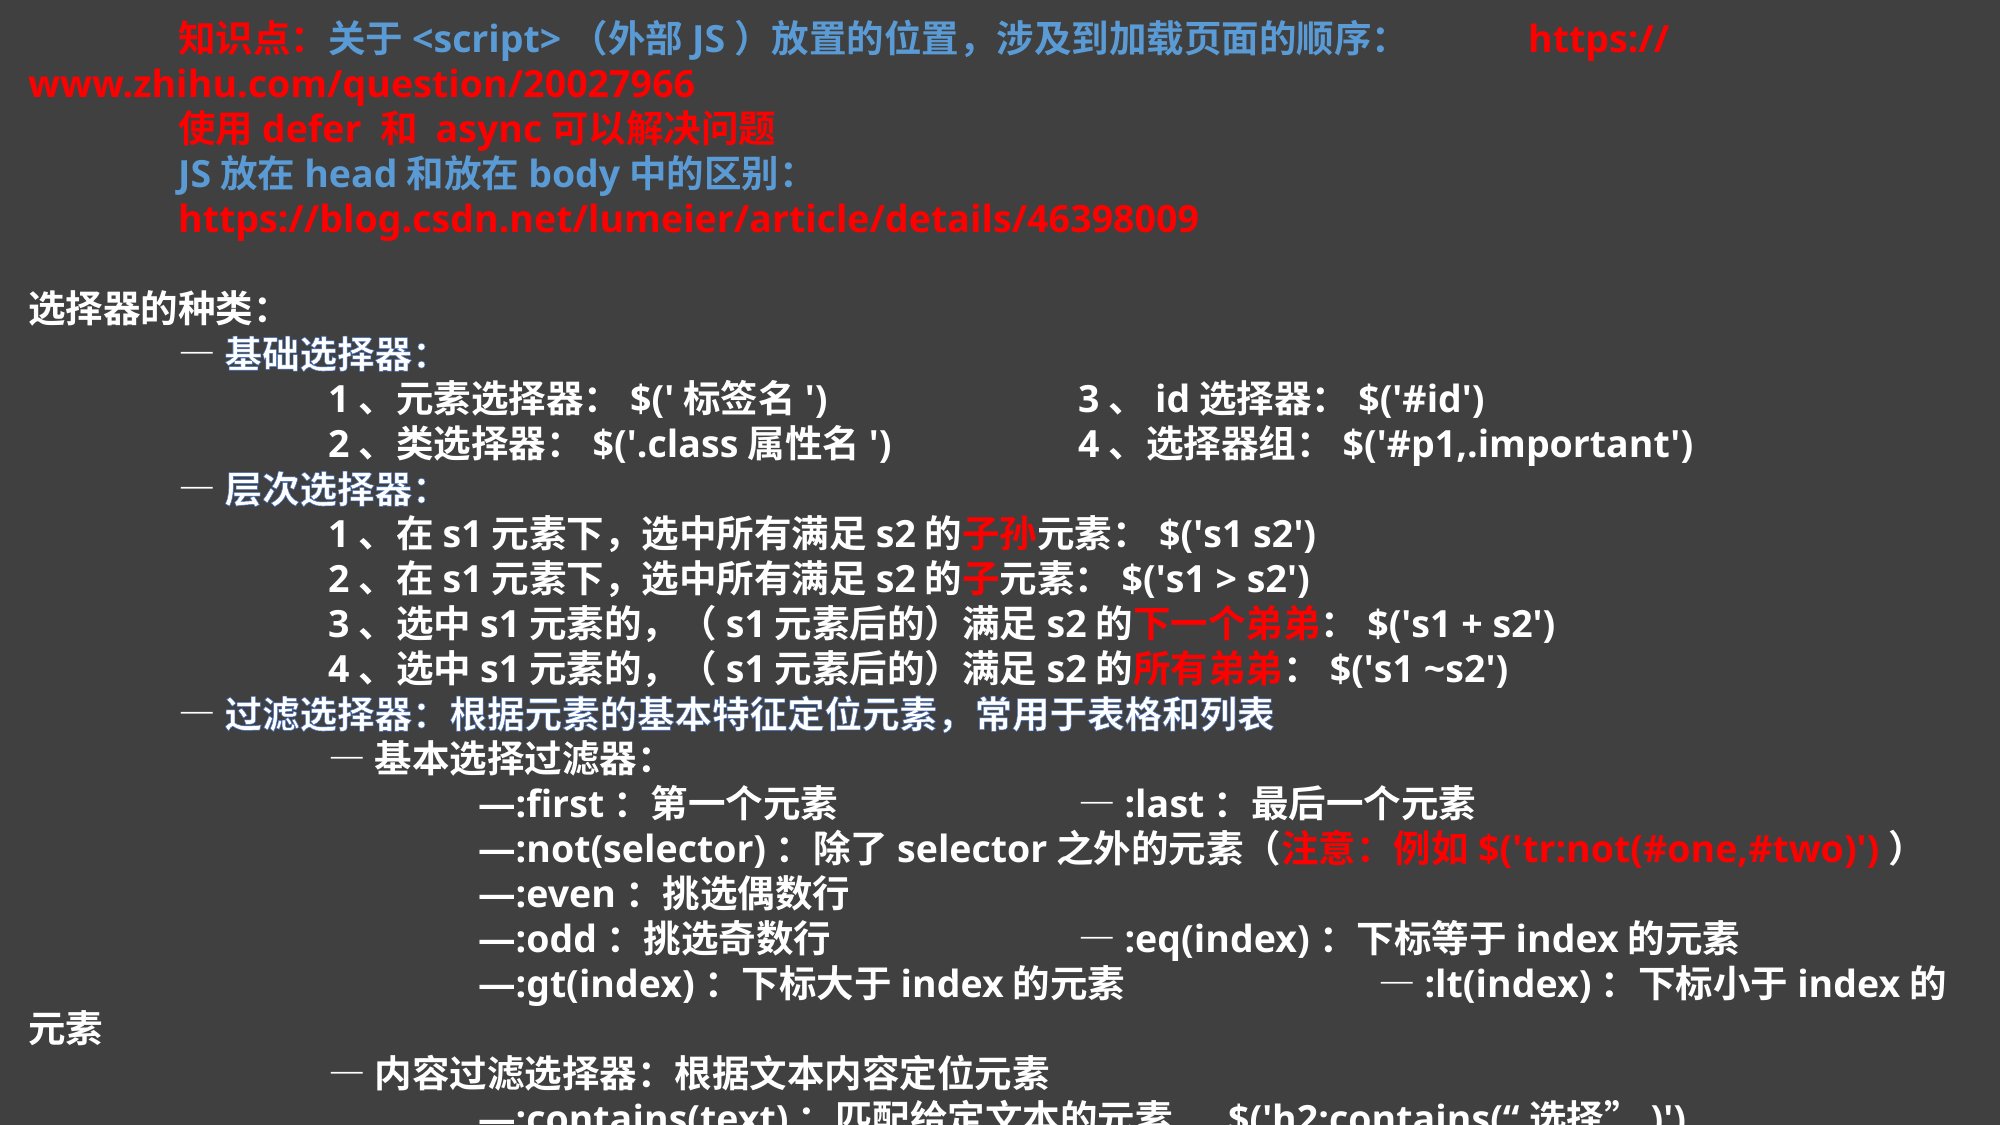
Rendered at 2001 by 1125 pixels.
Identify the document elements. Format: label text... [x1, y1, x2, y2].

text_box 知识点：关于<script>（外部JS）放置的位置，涉及到加载页面的顺序： https://www.zhihu.com/question/20027966 使用defer 和 async可以解决问题 JS放在head和放在body中的区别： https://blog.csdn.net/lumeier/article/details/46398009 选择器的种类： —基础选择器： 1、元素选择器：$('标签名') 3、id选择器：$('#id') 2、类选择器：$('.class属性名') 4、选择器组：$('#p1,.important') —层次选择器： 1、在s1元素下，选中所有满足s2的子孙元素：$('s1 s2') 2、在s1元素下，选中所有满足s2的子元素：$('s1 > s2') 3、选中s1元素的，（s1元素后的）满足s2的下一个弟弟：$('s1 + s2') 4、选中s1元素的，（s1元素后的）满足s2的所有弟弟：$('s1 ~s2') —过滤选择器：根据元素的基本特征定位元素，常用于表格和列表 —基本选择过滤器： —:first：第一个元素 —:last：最后一个元素 —:not(selector)：除了selector之外的元素（注意：例如$('tr:not(#one,#two)')） —:even：挑选偶数行 —:odd：挑选奇数行 —:eq(index)：下标等于index的元素 —:gt(index)：下标大于index的元素 —:lt(index)：下标小于index的元素 —内容过滤选择器：根据文本内容定位元素 —:contains(text)：匹配给定文本的元素 $('h2:contains(“选择”)') —:empty：匹配所有不包含子元素或文本的空元素。 [13, 7, 1987, 1125]
